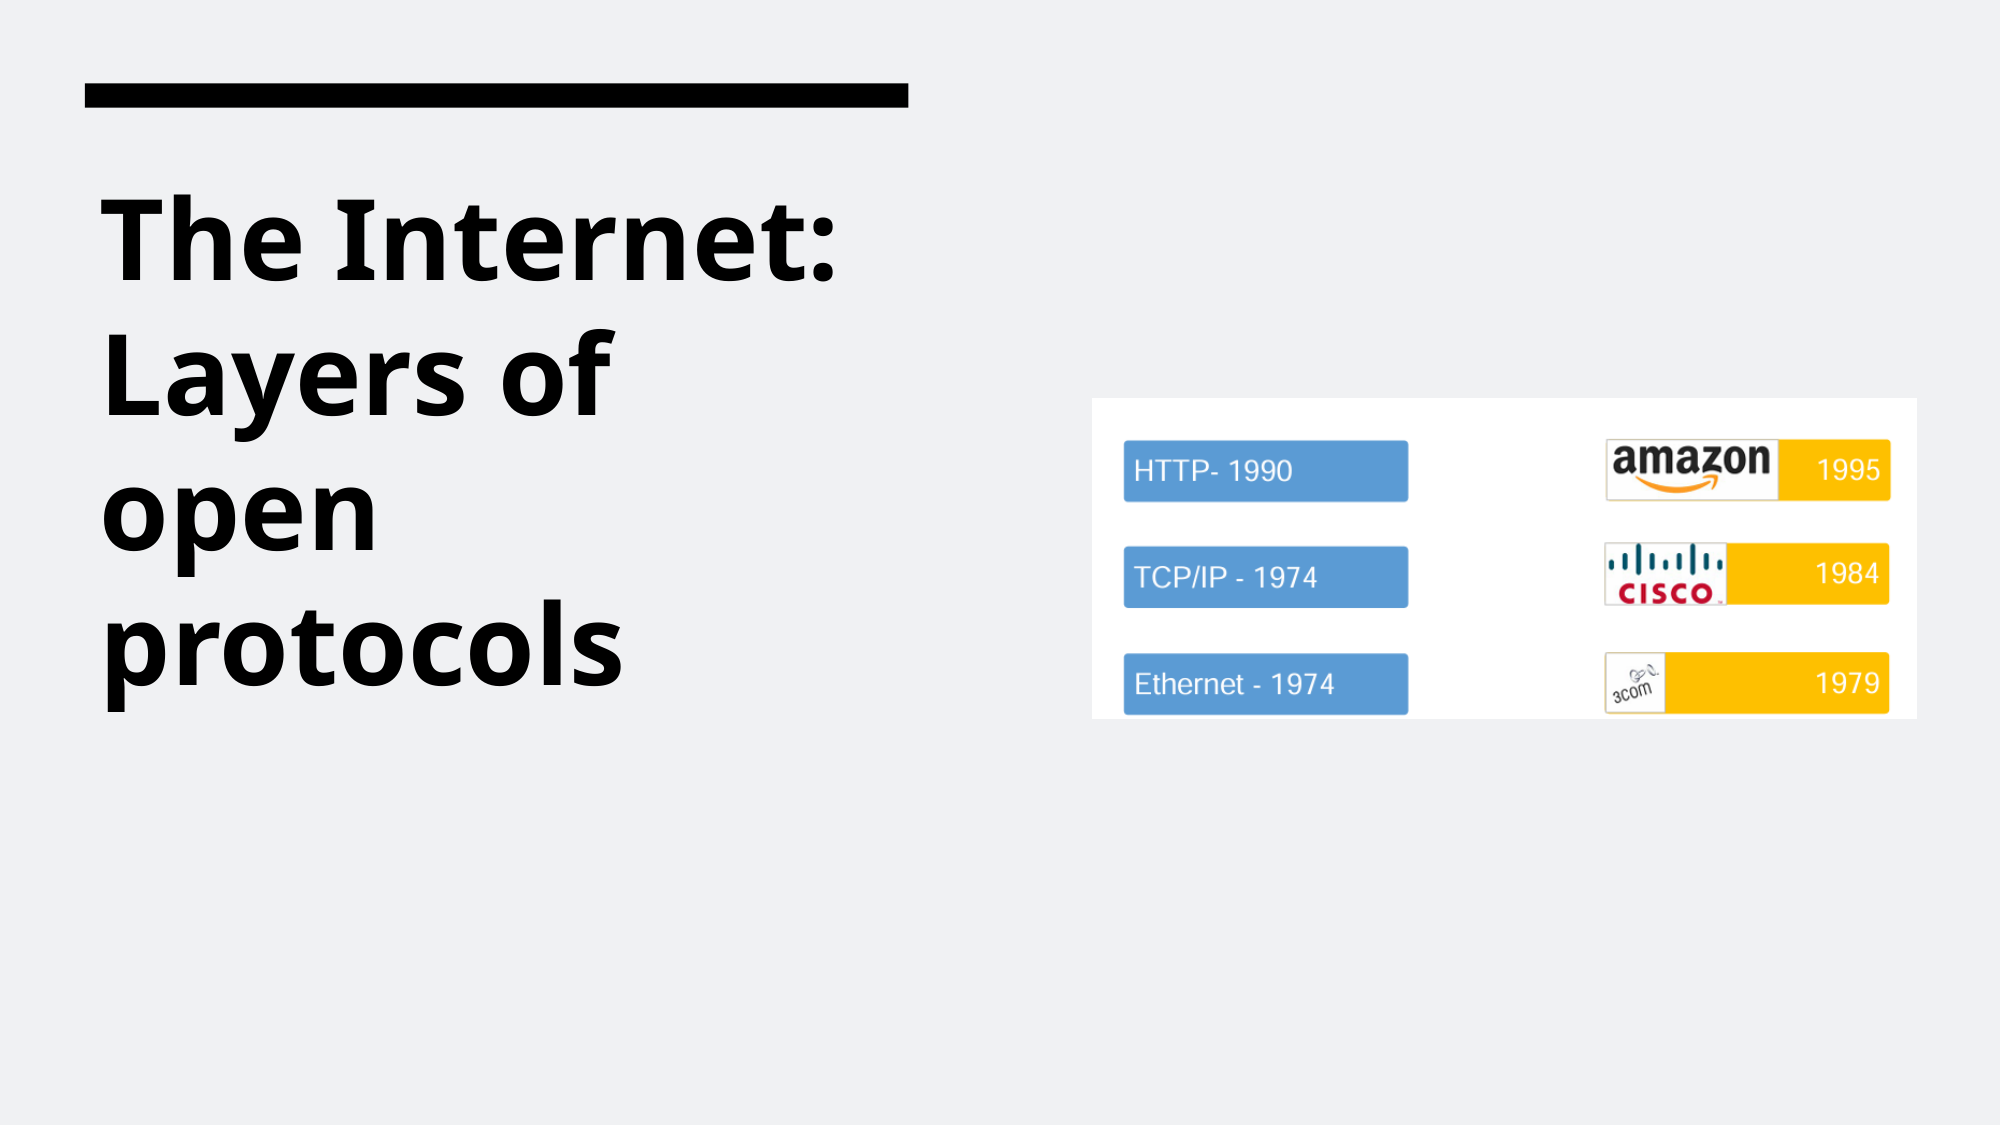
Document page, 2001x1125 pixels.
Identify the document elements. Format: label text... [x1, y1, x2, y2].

title The Internet: Layers of open protocols [84, 160, 909, 960]
picture [1092, 398, 1917, 719]
